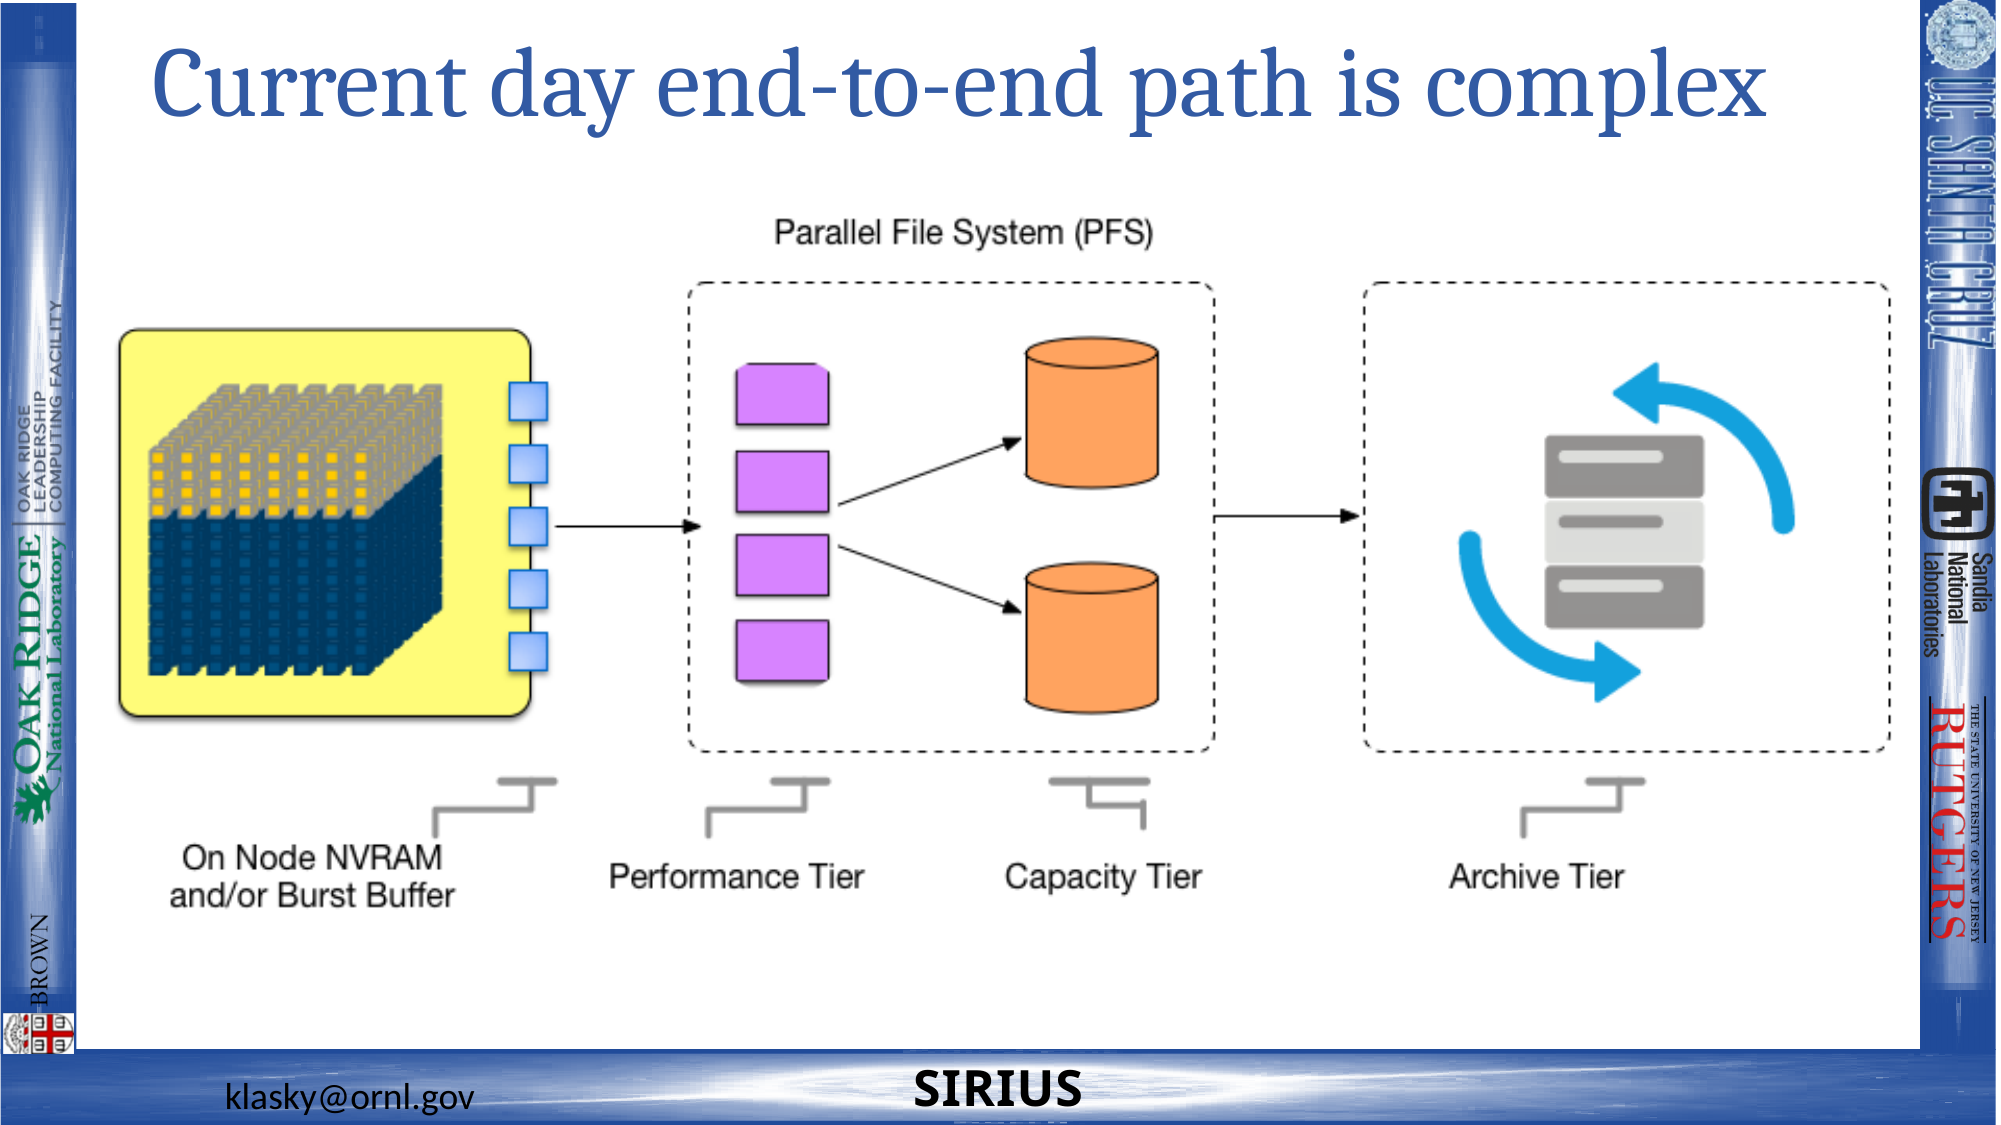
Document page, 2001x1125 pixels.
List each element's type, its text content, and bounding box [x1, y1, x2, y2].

title Current day end-to-end path is complex [137, 19, 1863, 149]
picture [1921, 0, 1995, 348]
picture [88, 182, 1912, 943]
picture [12, 301, 65, 824]
picture [1921, 465, 1996, 660]
picture [1927, 696, 1988, 943]
picture [4, 898, 74, 1054]
